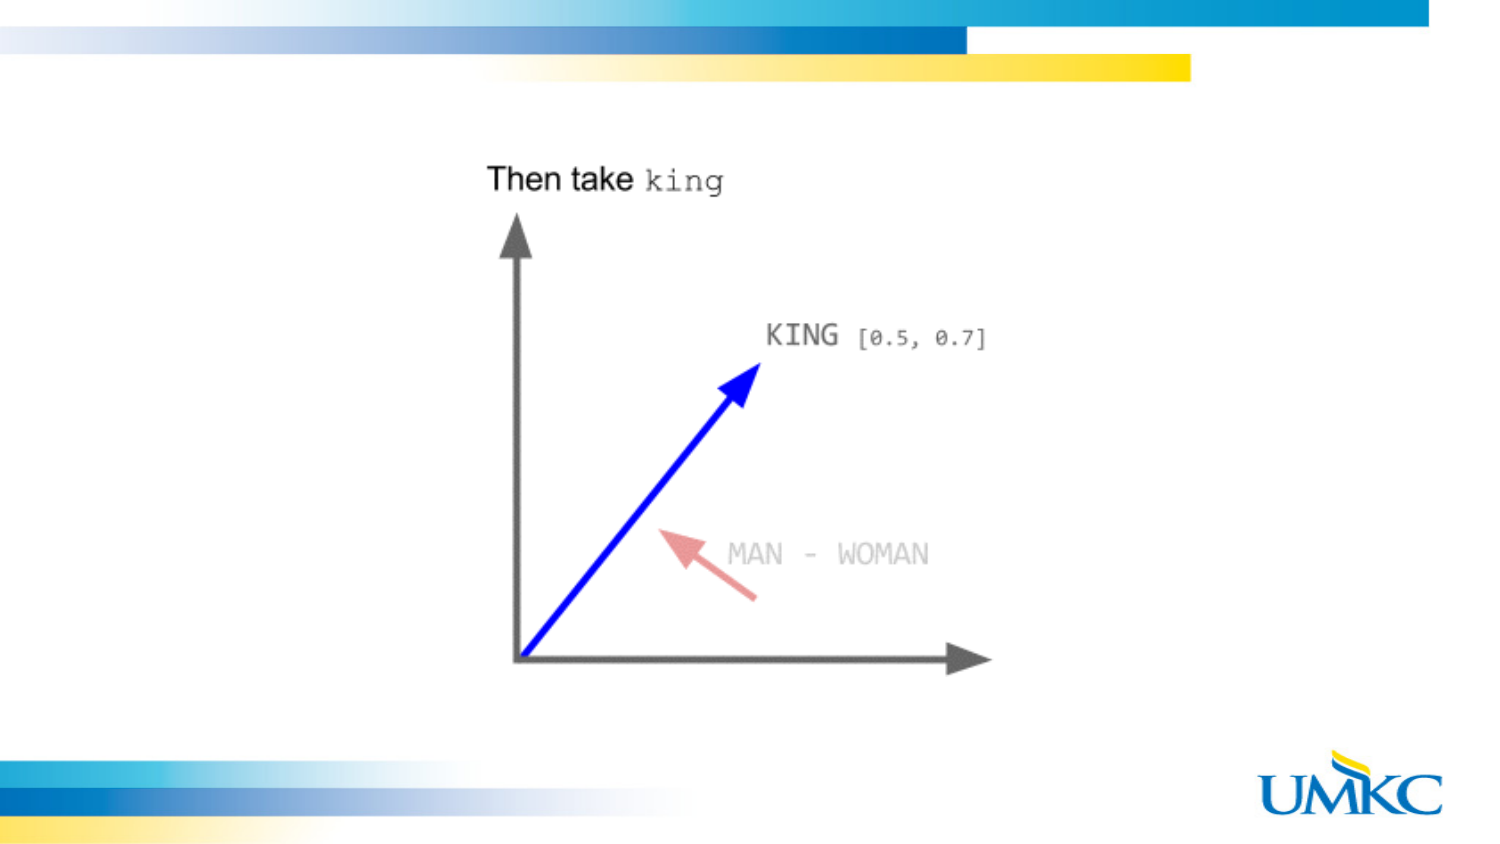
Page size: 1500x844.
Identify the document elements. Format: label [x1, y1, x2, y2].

text_box [486, 165, 994, 677]
picture [0, 0, 1500, 844]
